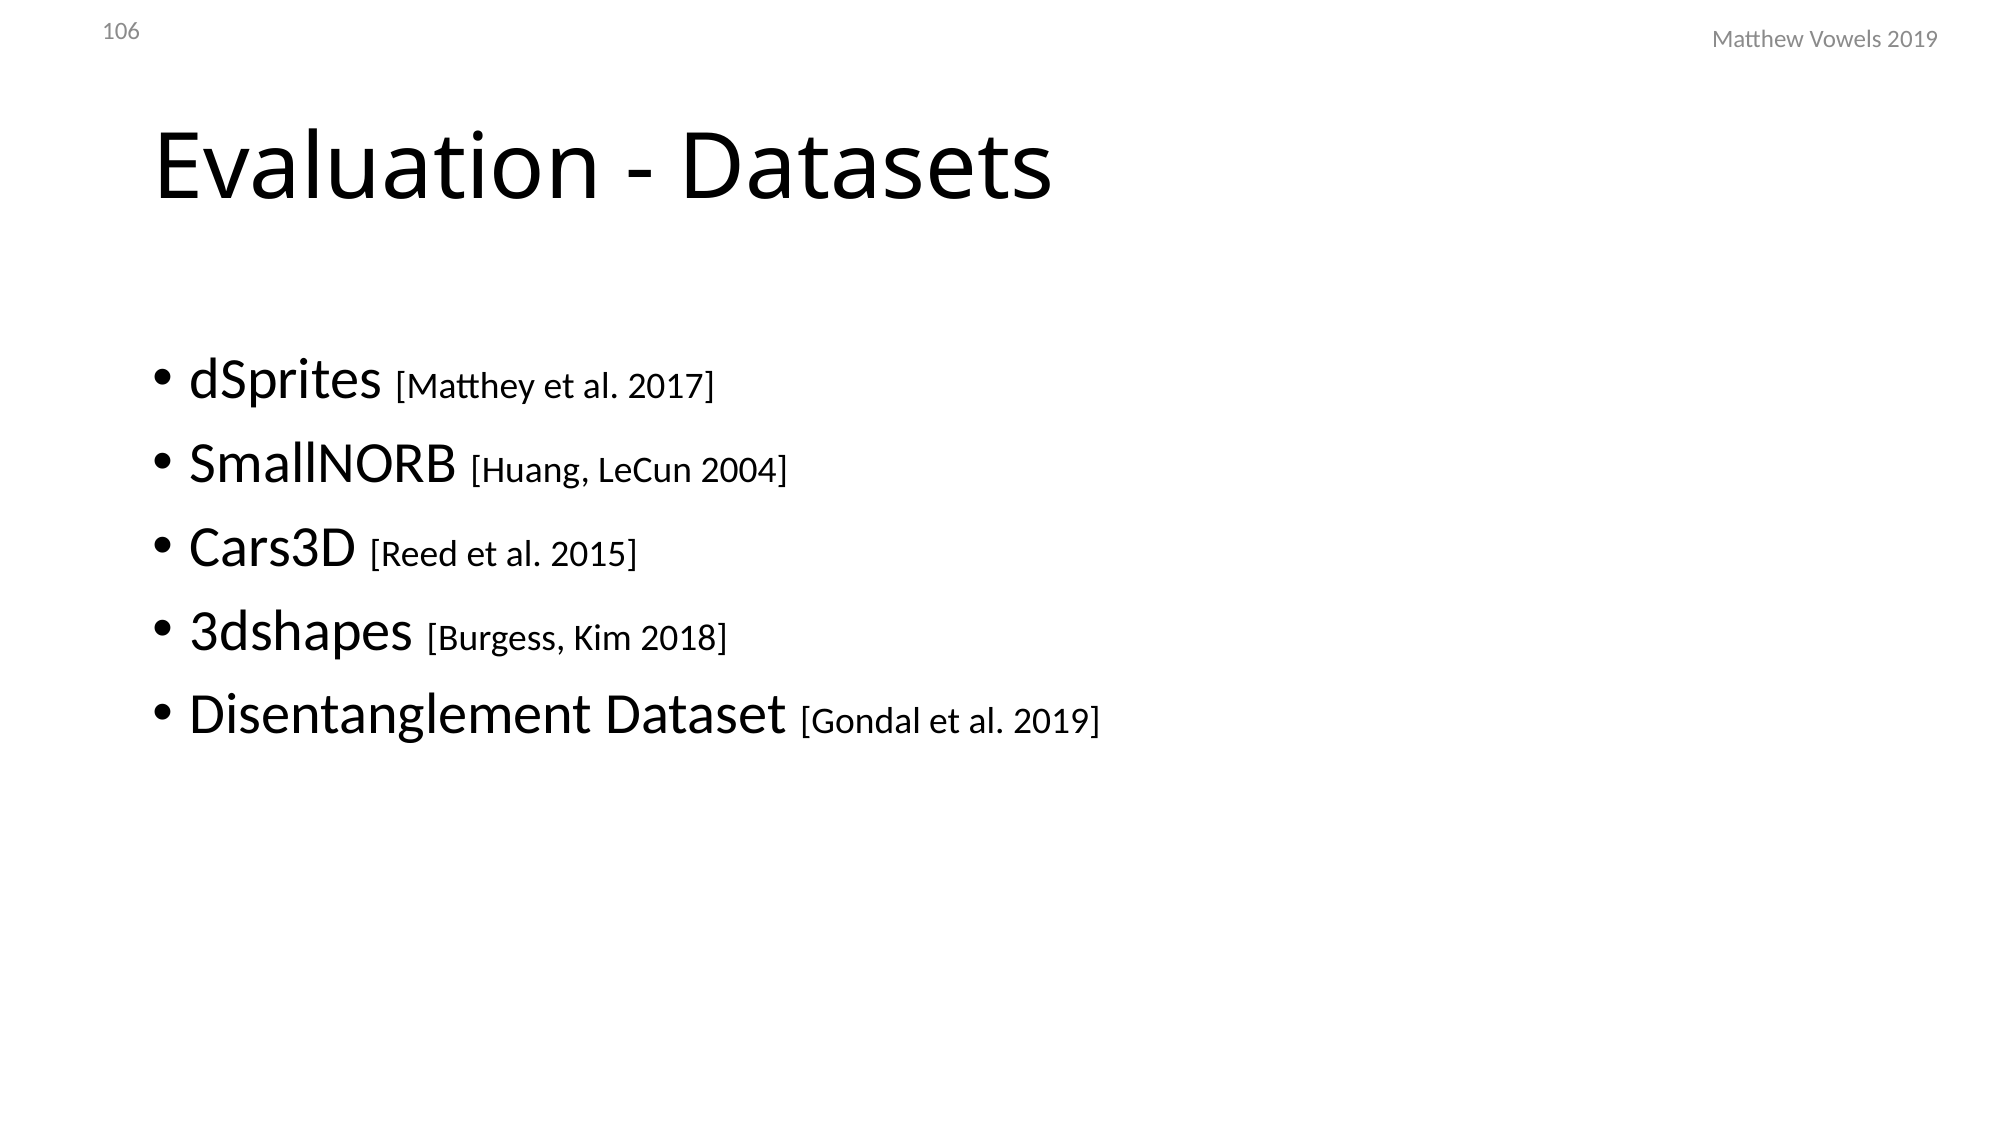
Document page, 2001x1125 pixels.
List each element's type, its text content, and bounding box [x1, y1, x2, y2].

title Evaluation - Datasets [137, 59, 1863, 278]
slide_number 106 [0, 0, 156, 60]
list dSprites [Matthey et al. 2017] SmallNORB [Huang, LeCun 2004] Cars3D [Reed et al. 2015] 3dshapes [Burgess, Kim 2018] Disentanglement Dataset [Gondal et al. 2019] [137, 340, 1653, 1066]
slide_number Matthew Vowels 2019 [1697, 7, 2000, 68]
